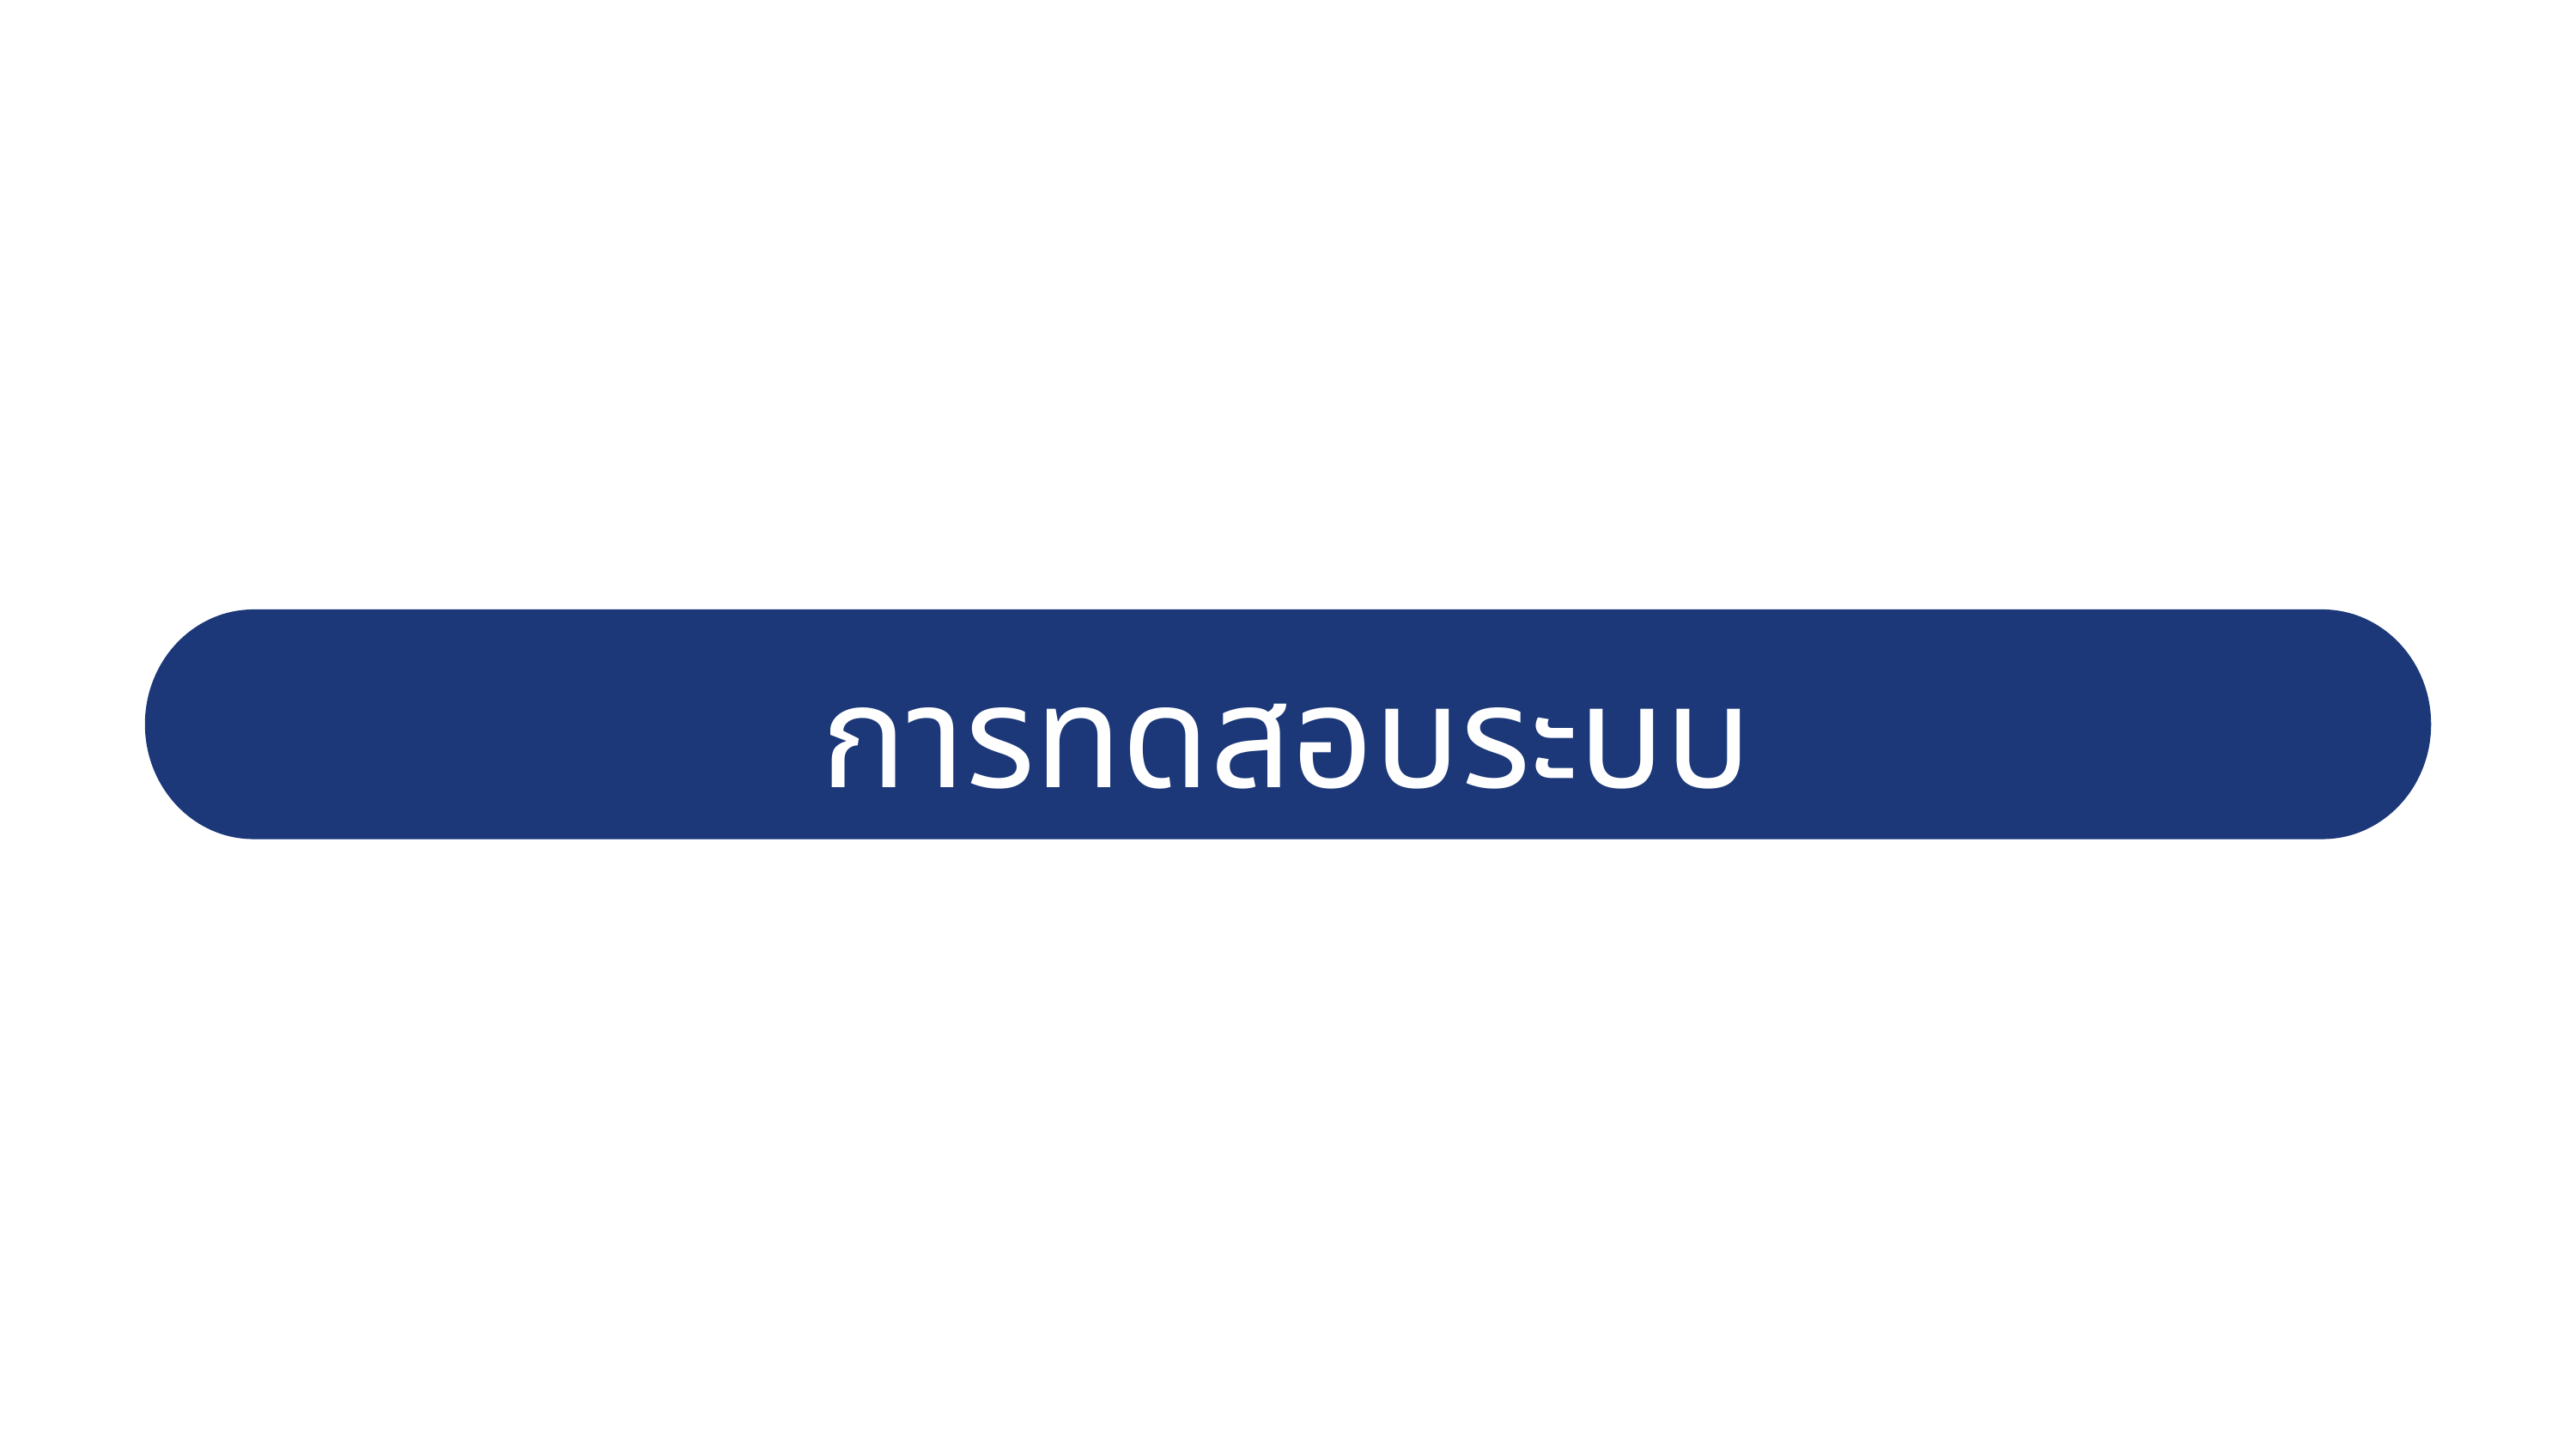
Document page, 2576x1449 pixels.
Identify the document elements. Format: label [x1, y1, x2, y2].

text_box [144, 609, 2432, 840]
